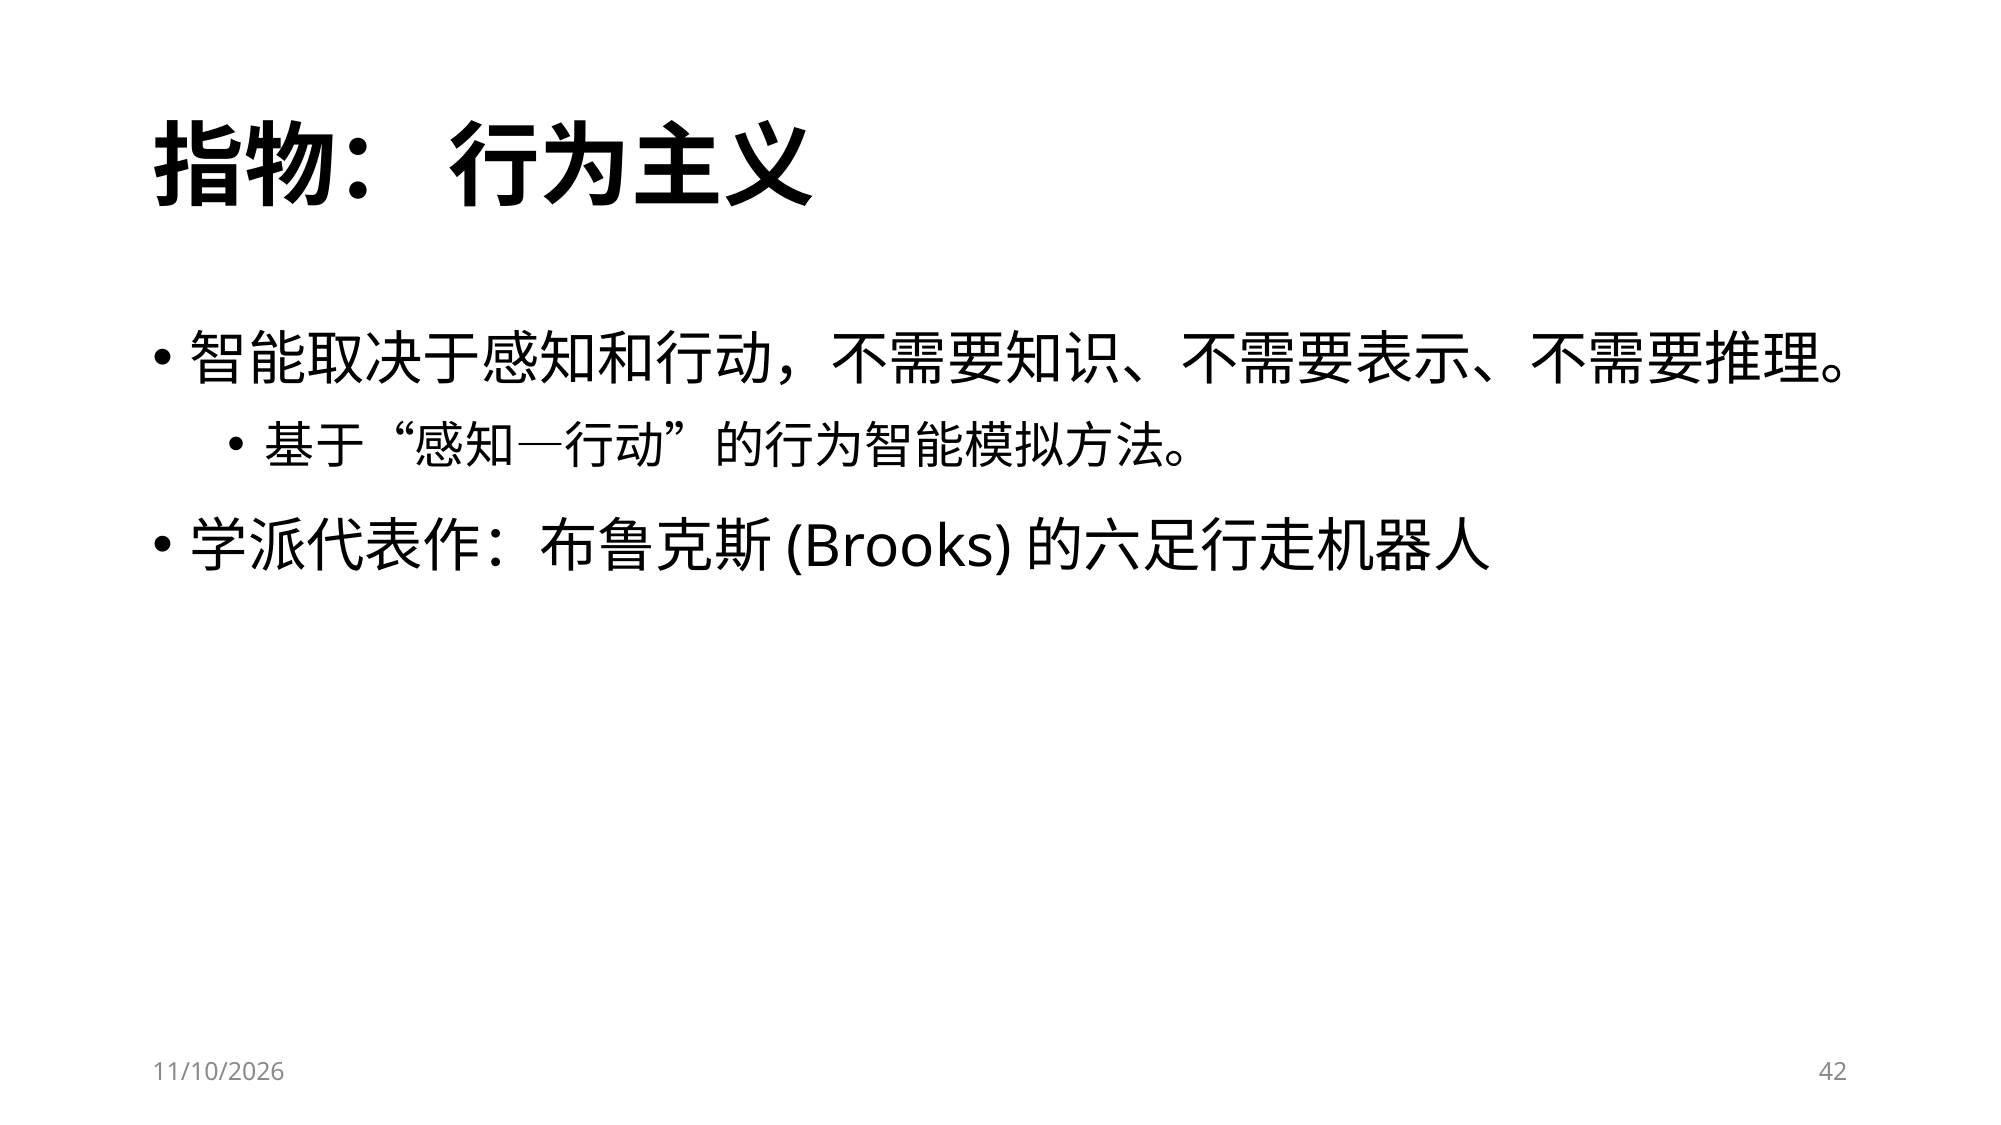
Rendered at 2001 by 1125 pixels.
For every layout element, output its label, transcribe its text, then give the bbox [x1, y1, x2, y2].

list 智能取决于感知和行动，不需要知识、不需要表示、不需要推理。 基于“感知—行动”的行为智能模拟方法。 学派代表作：布鲁克斯(Brooks)的六足行走机器人 [137, 299, 1863, 1014]
slide_number 42 [1412, 1042, 1863, 1103]
title 指物： 行为主义 [137, 59, 1863, 278]
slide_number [137, 1042, 588, 1103]
